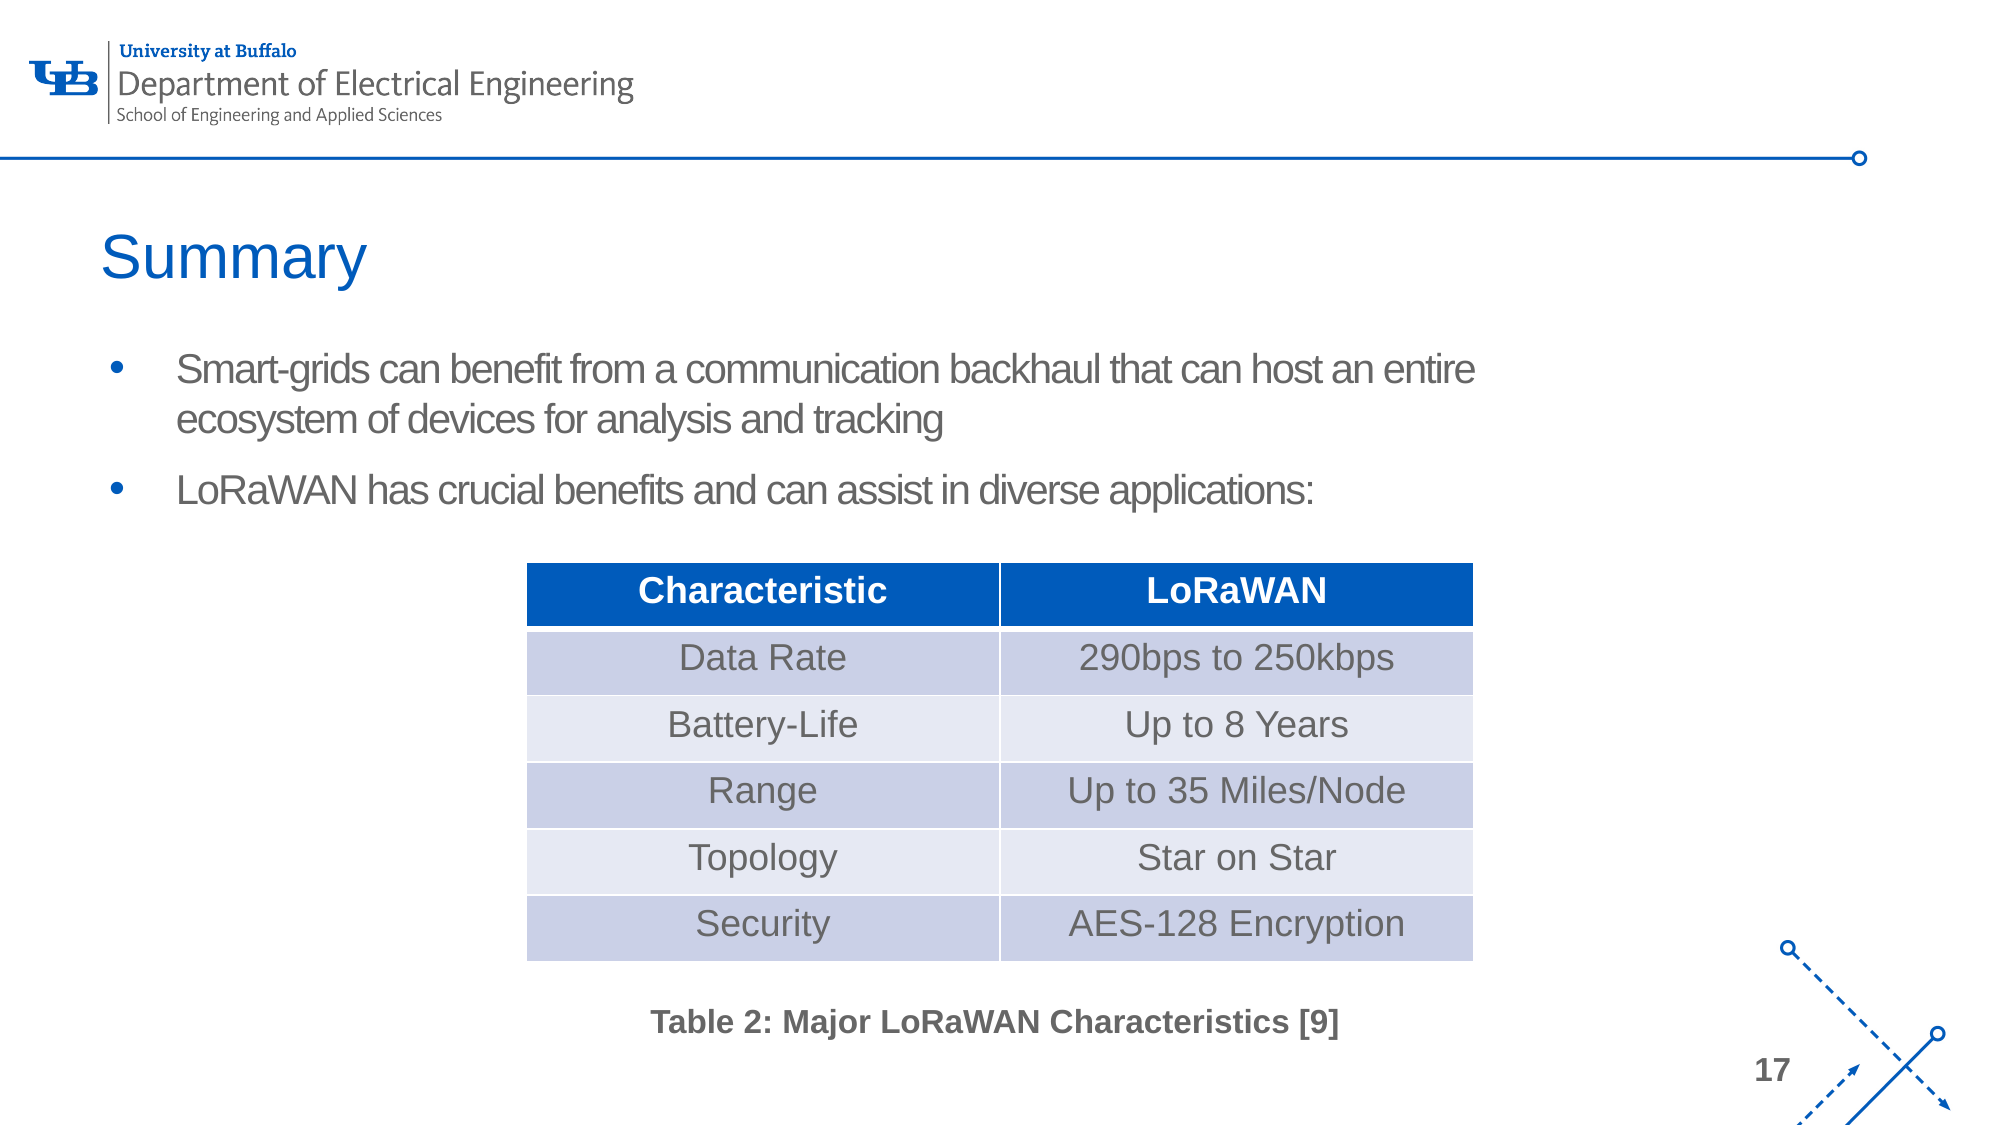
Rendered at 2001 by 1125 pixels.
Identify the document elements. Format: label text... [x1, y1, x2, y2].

table_cell Topology [527, 830, 999, 894]
table_cell Star on Star [1001, 830, 1473, 894]
slide_number 17 [1741, 1038, 1802, 1097]
table_cell Battery-Life [527, 696, 999, 761]
table_cell 290bps to 250kbps [1001, 632, 1473, 695]
list Smart-grids can benefit from a communication backhaul that can host an entire ecosystem of devices for analysis and tracking LoRaWAN has crucial benefits and can assist in diverse applications: [92, 335, 1596, 533]
table_cell Security [527, 896, 999, 961]
title Summary [92, 216, 1819, 335]
picture [0, 0, 2000, 1125]
table_cell Up to 8 Years [1001, 696, 1473, 761]
table_cell Up to 35 Miles/Node [1001, 763, 1473, 828]
text_box Table 2: Major LoRaWAN Characteristics [9] [642, 992, 1357, 1048]
table_cell Data Rate [527, 632, 999, 695]
table_header LoRaWAN [1001, 563, 1473, 626]
table_header Characteristic [527, 563, 999, 626]
table_cell AES-128 Encryption [1001, 896, 1473, 961]
table_cell Range [527, 763, 999, 828]
